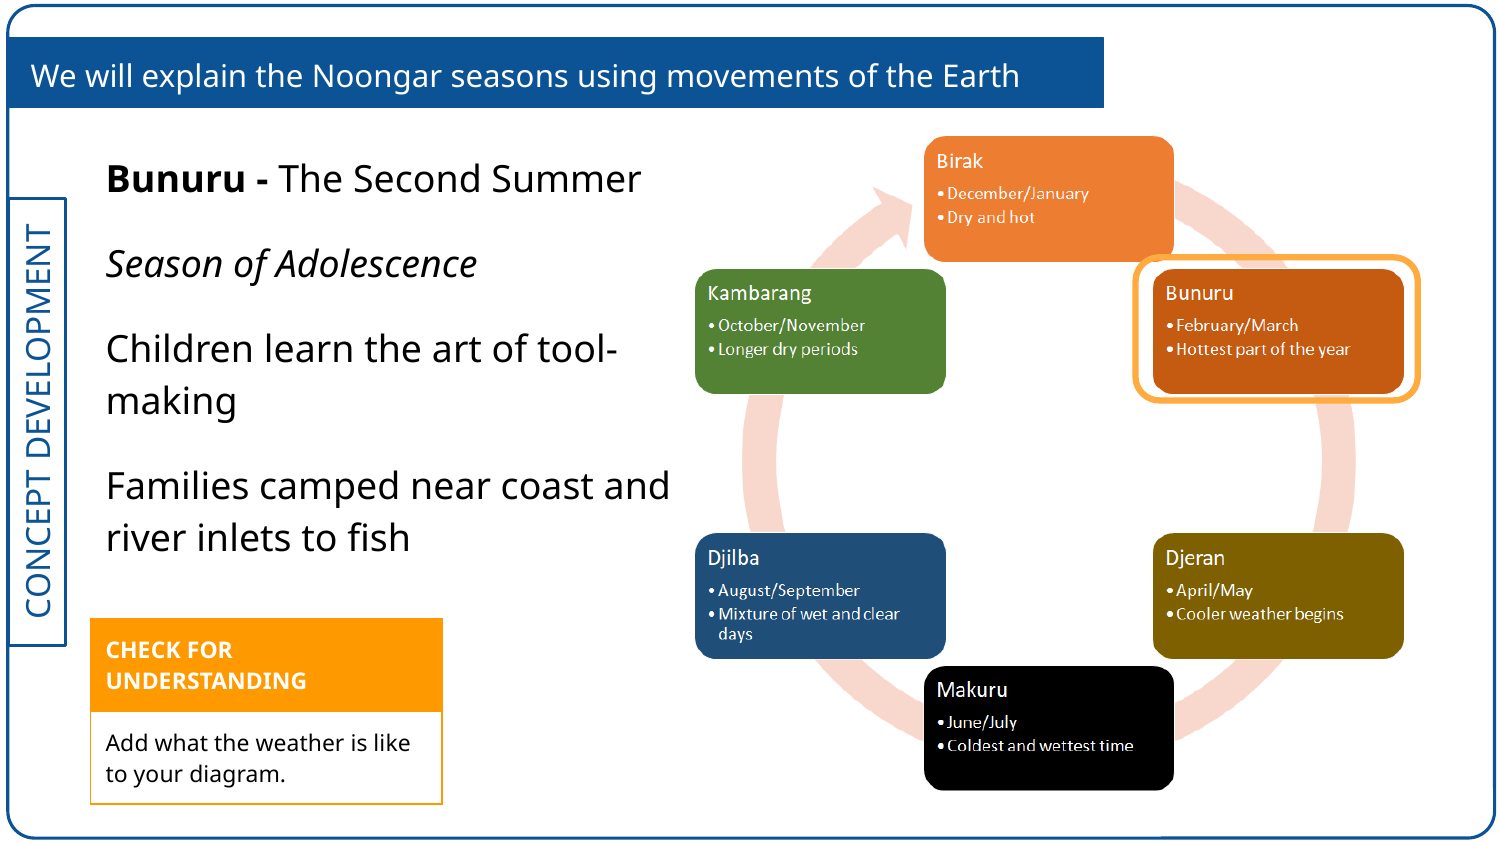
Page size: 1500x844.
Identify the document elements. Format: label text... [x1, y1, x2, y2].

table_header CHECK FOR UNDERSTANDING [91, 620, 441, 711]
picture [682, 135, 1418, 791]
list Bunuru - The Second Summer Season of Adolescence Children learn the art of tool-making Families camped near coast and river inlets to fish [90, 139, 677, 620]
table_cell Add what the weather is like to your diagram. [91, 712, 441, 803]
subtitle We will explain the Noongar seasons using movements of the Earth [15, 43, 1097, 101]
